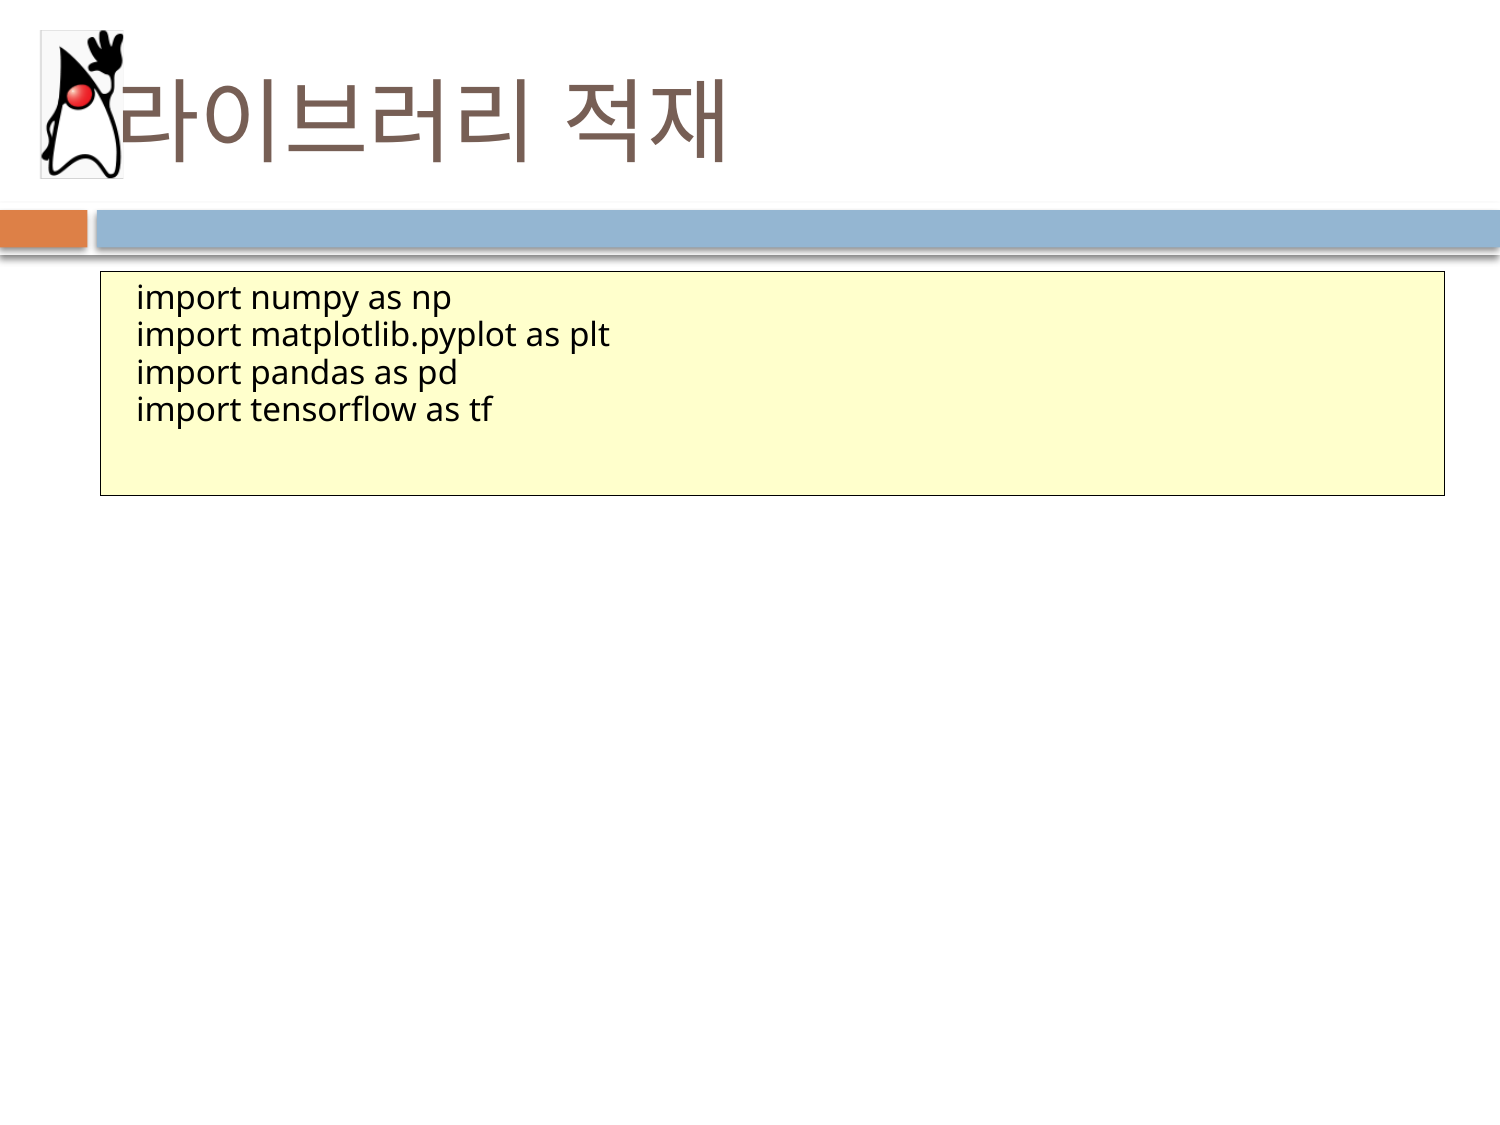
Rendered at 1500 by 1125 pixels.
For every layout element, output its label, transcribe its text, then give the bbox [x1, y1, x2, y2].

picture [39, 30, 124, 179]
text_box import numpy as np import matplotlib.pyplot as plt import pandas as pd import tensorflow as tf [100, 271, 1445, 496]
title 라이브러리 적재 [100, 37, 1438, 200]
